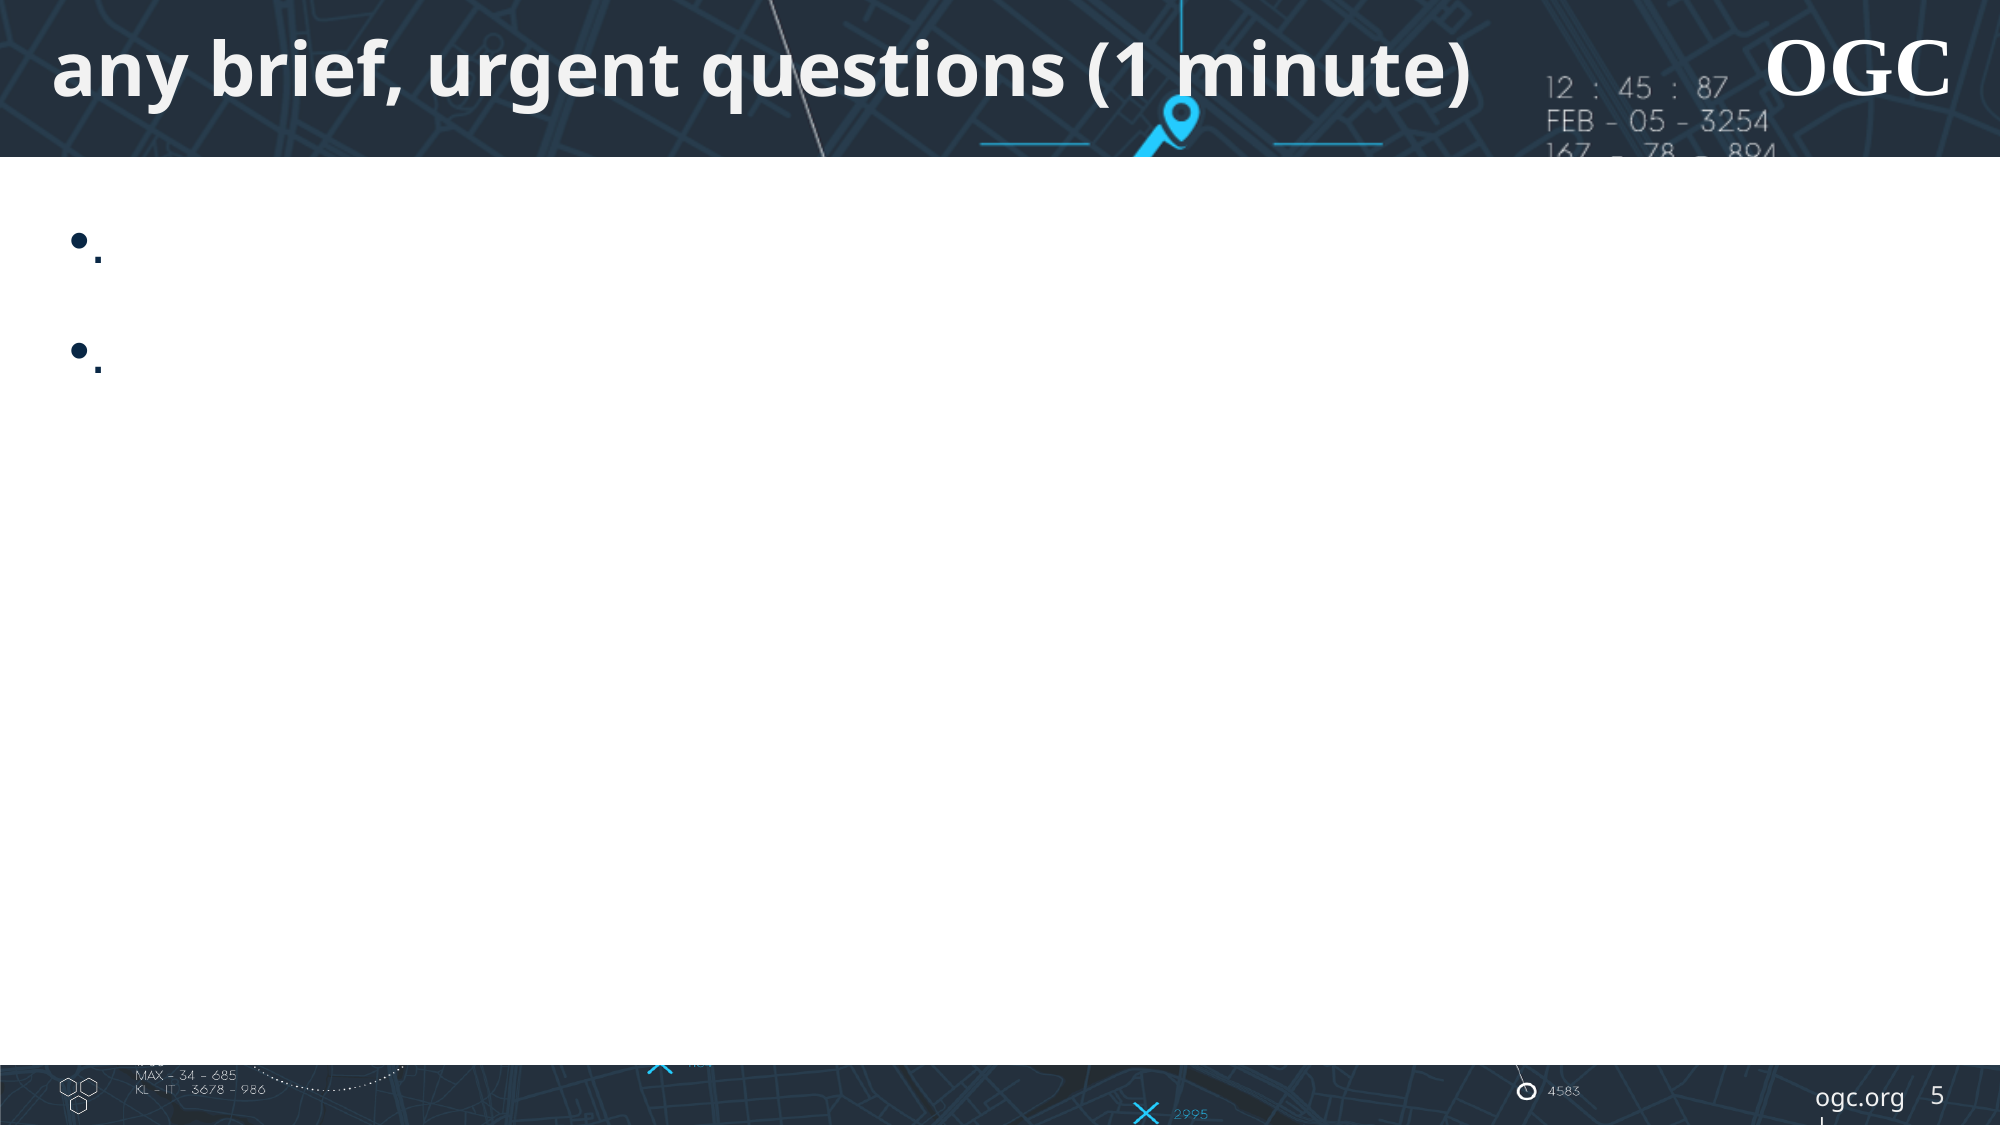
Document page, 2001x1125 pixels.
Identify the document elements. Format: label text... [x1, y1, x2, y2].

title any brief, urgent questions (1 minute) [36, 9, 1762, 135]
slide_number 5 [1772, 1073, 1960, 1121]
list . . [54, 190, 1780, 905]
picture [51, 1069, 106, 1123]
